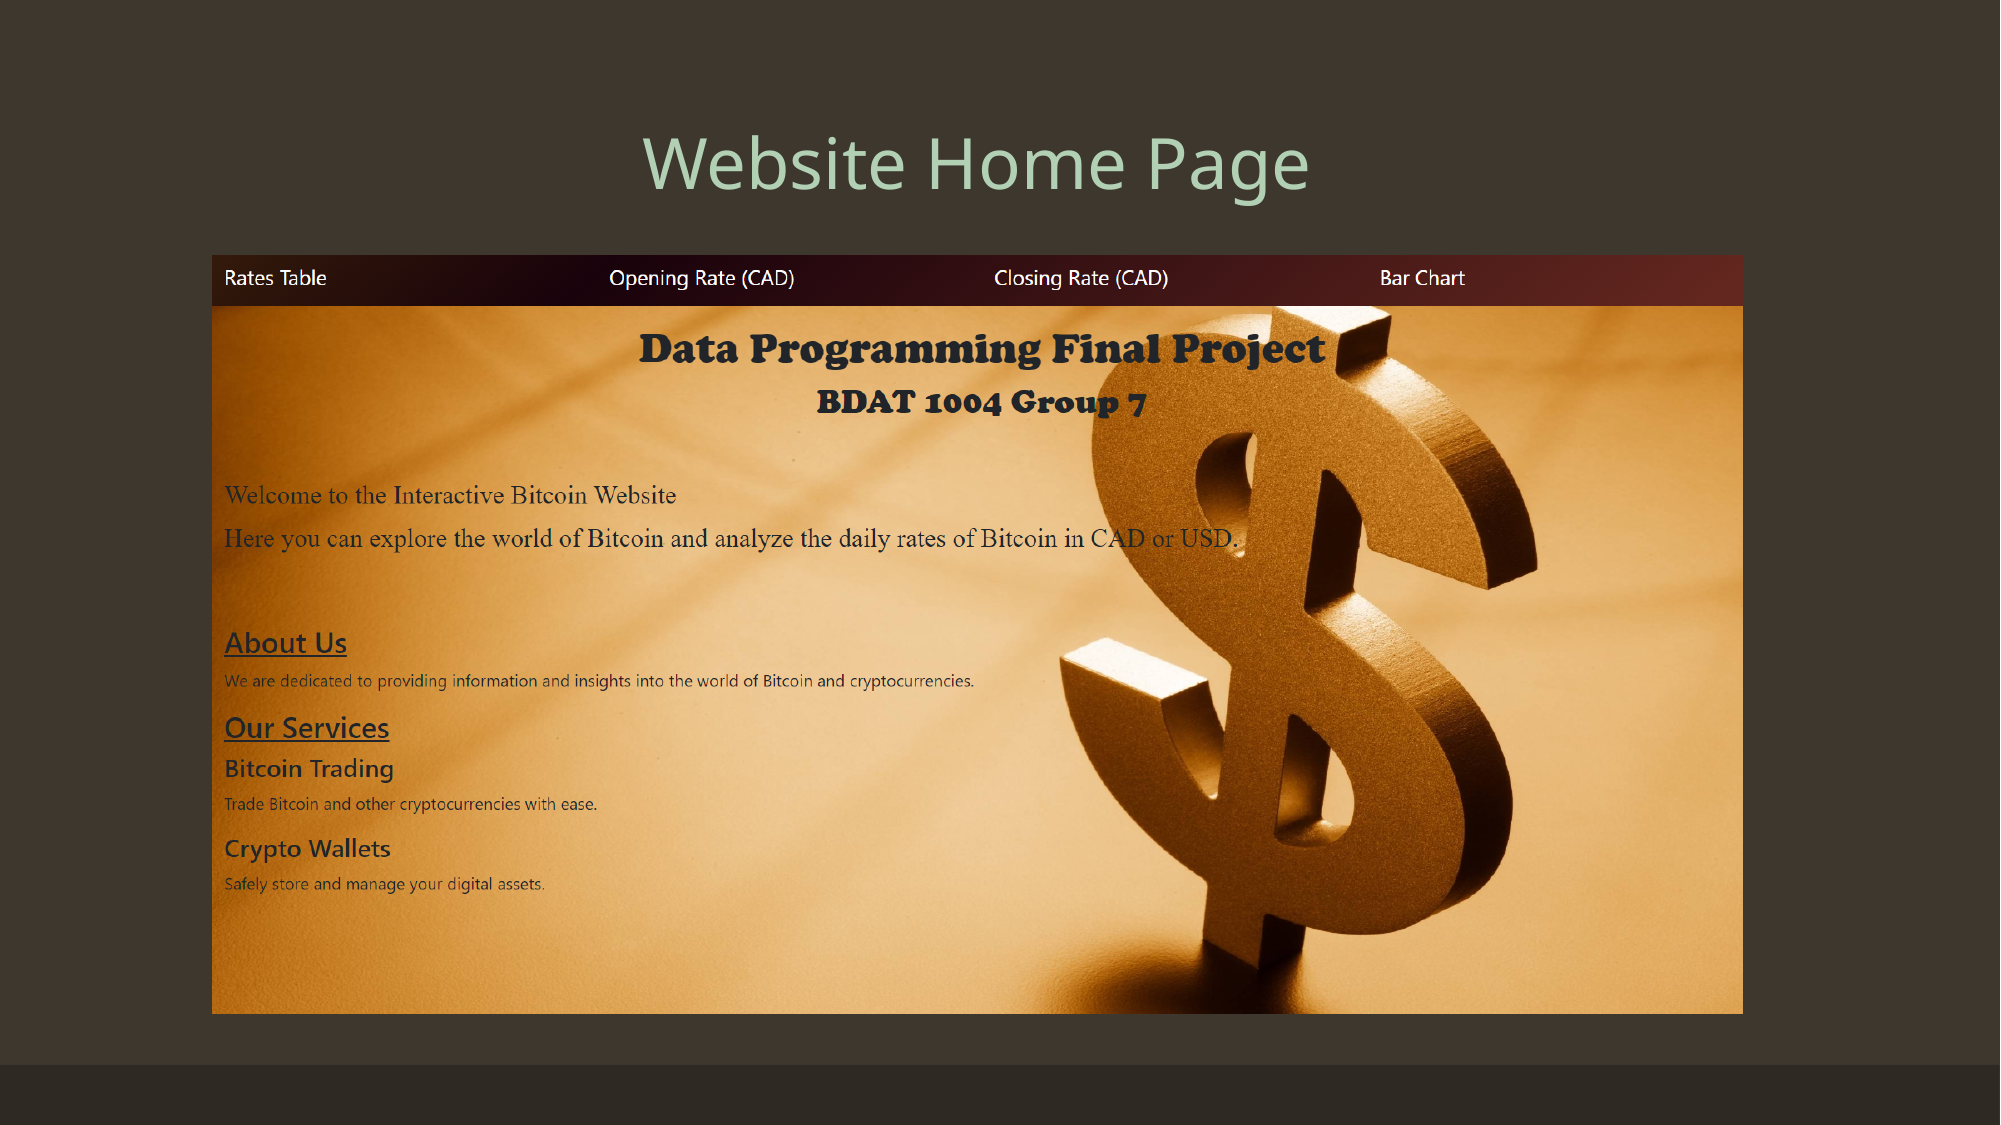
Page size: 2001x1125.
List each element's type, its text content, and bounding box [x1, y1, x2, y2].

picture [212, 255, 1743, 1014]
title Website Home Page [114, 24, 1840, 213]
